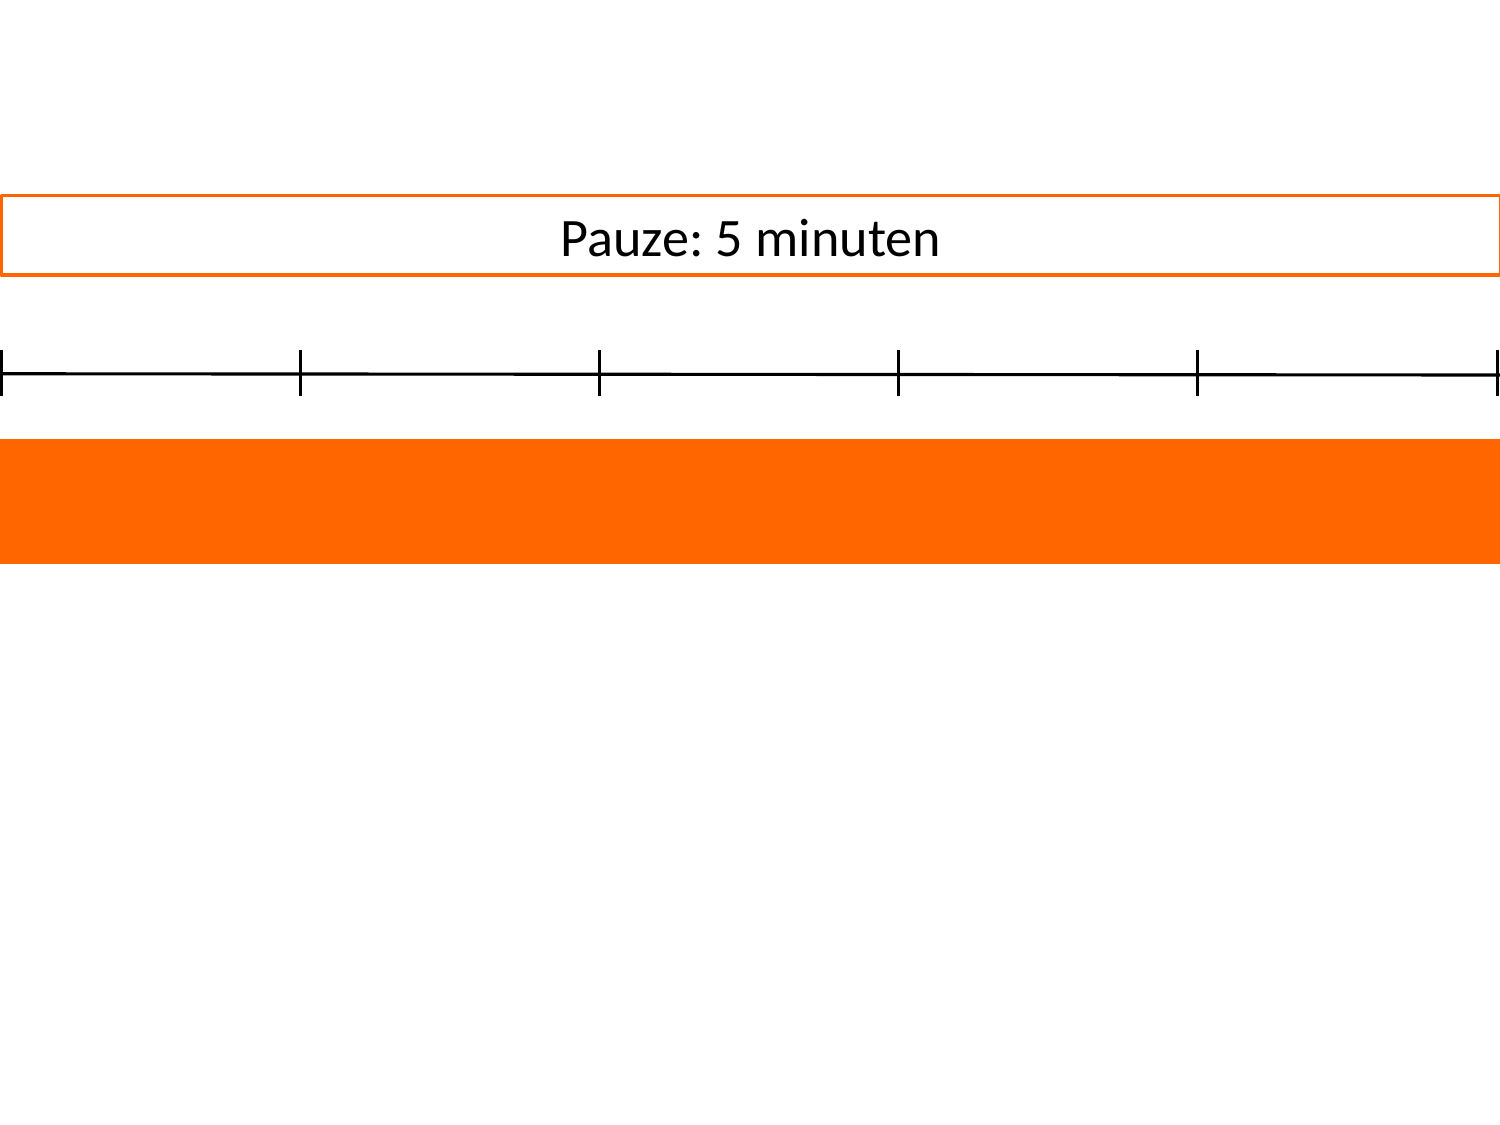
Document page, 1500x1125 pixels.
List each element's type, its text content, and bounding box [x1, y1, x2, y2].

text_box [0, 439, 1500, 564]
text_box Pauze: 5 minuten [1, 195, 1500, 275]
